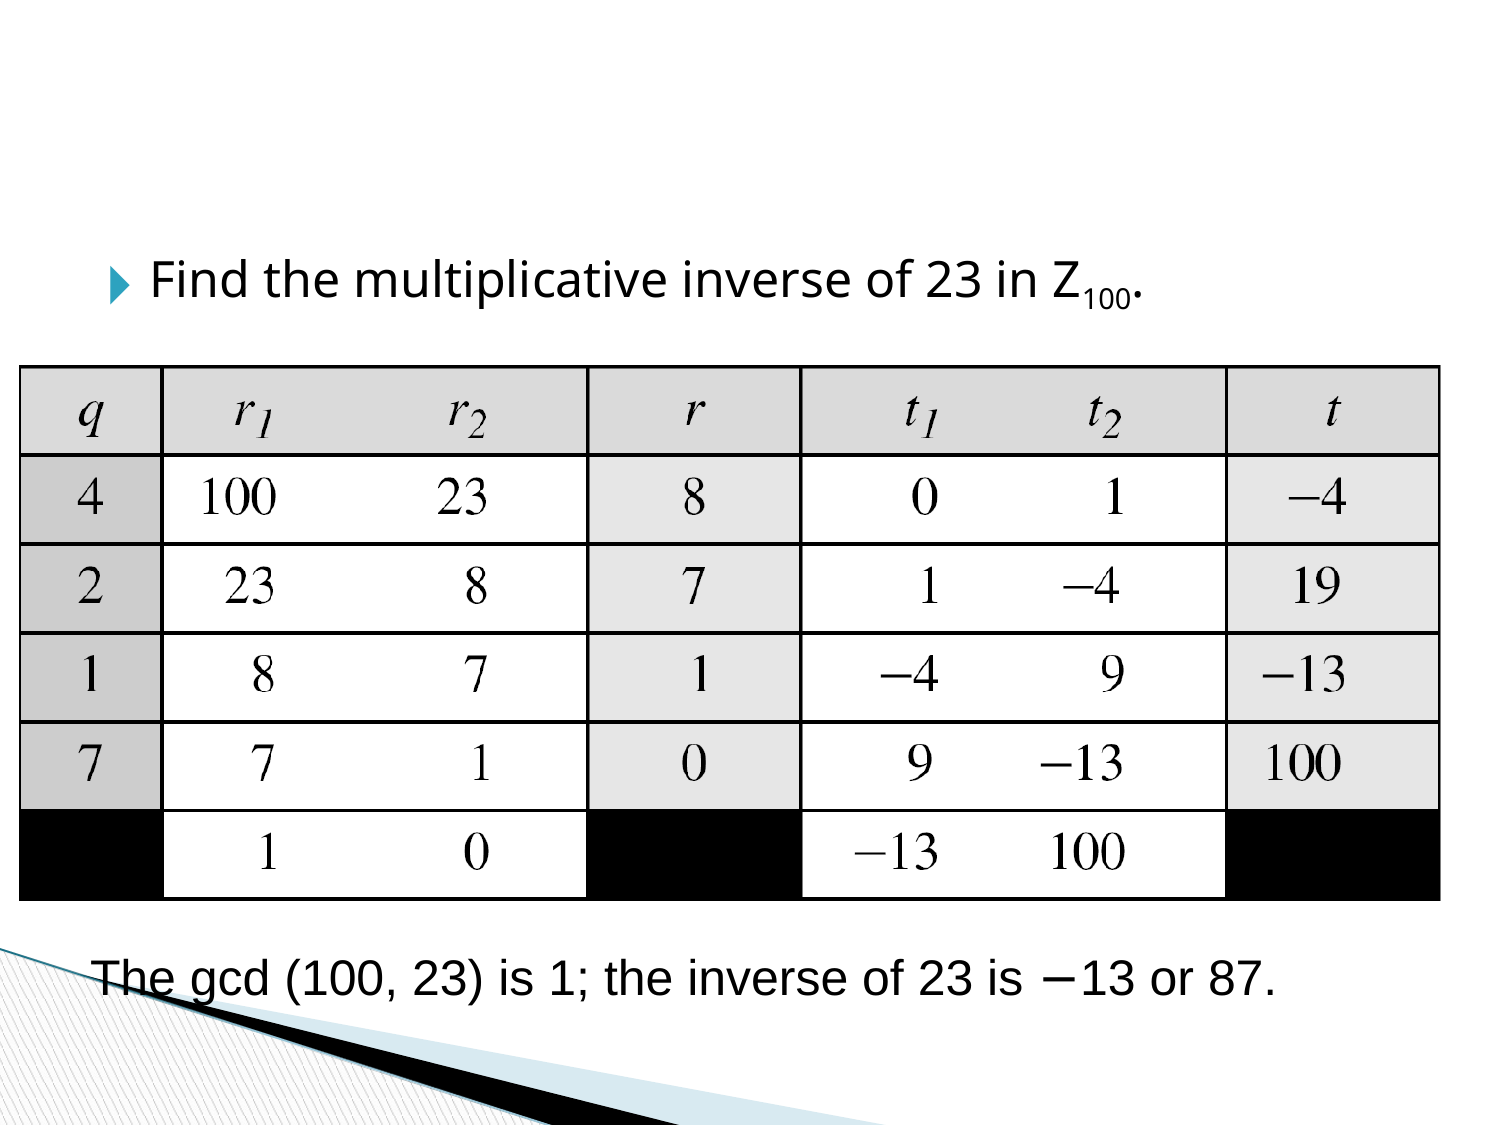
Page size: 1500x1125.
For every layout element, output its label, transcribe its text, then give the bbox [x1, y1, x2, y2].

picture [0, 947, 559, 1125]
list Find the multiplicative inverse of 23 in Z100. [75, 0, 1425, 348]
picture [0, 349, 1460, 912]
text_box The gcd (100, 23) is 1; the inverse of 23 is −13 or 87. [74, 937, 1425, 1013]
